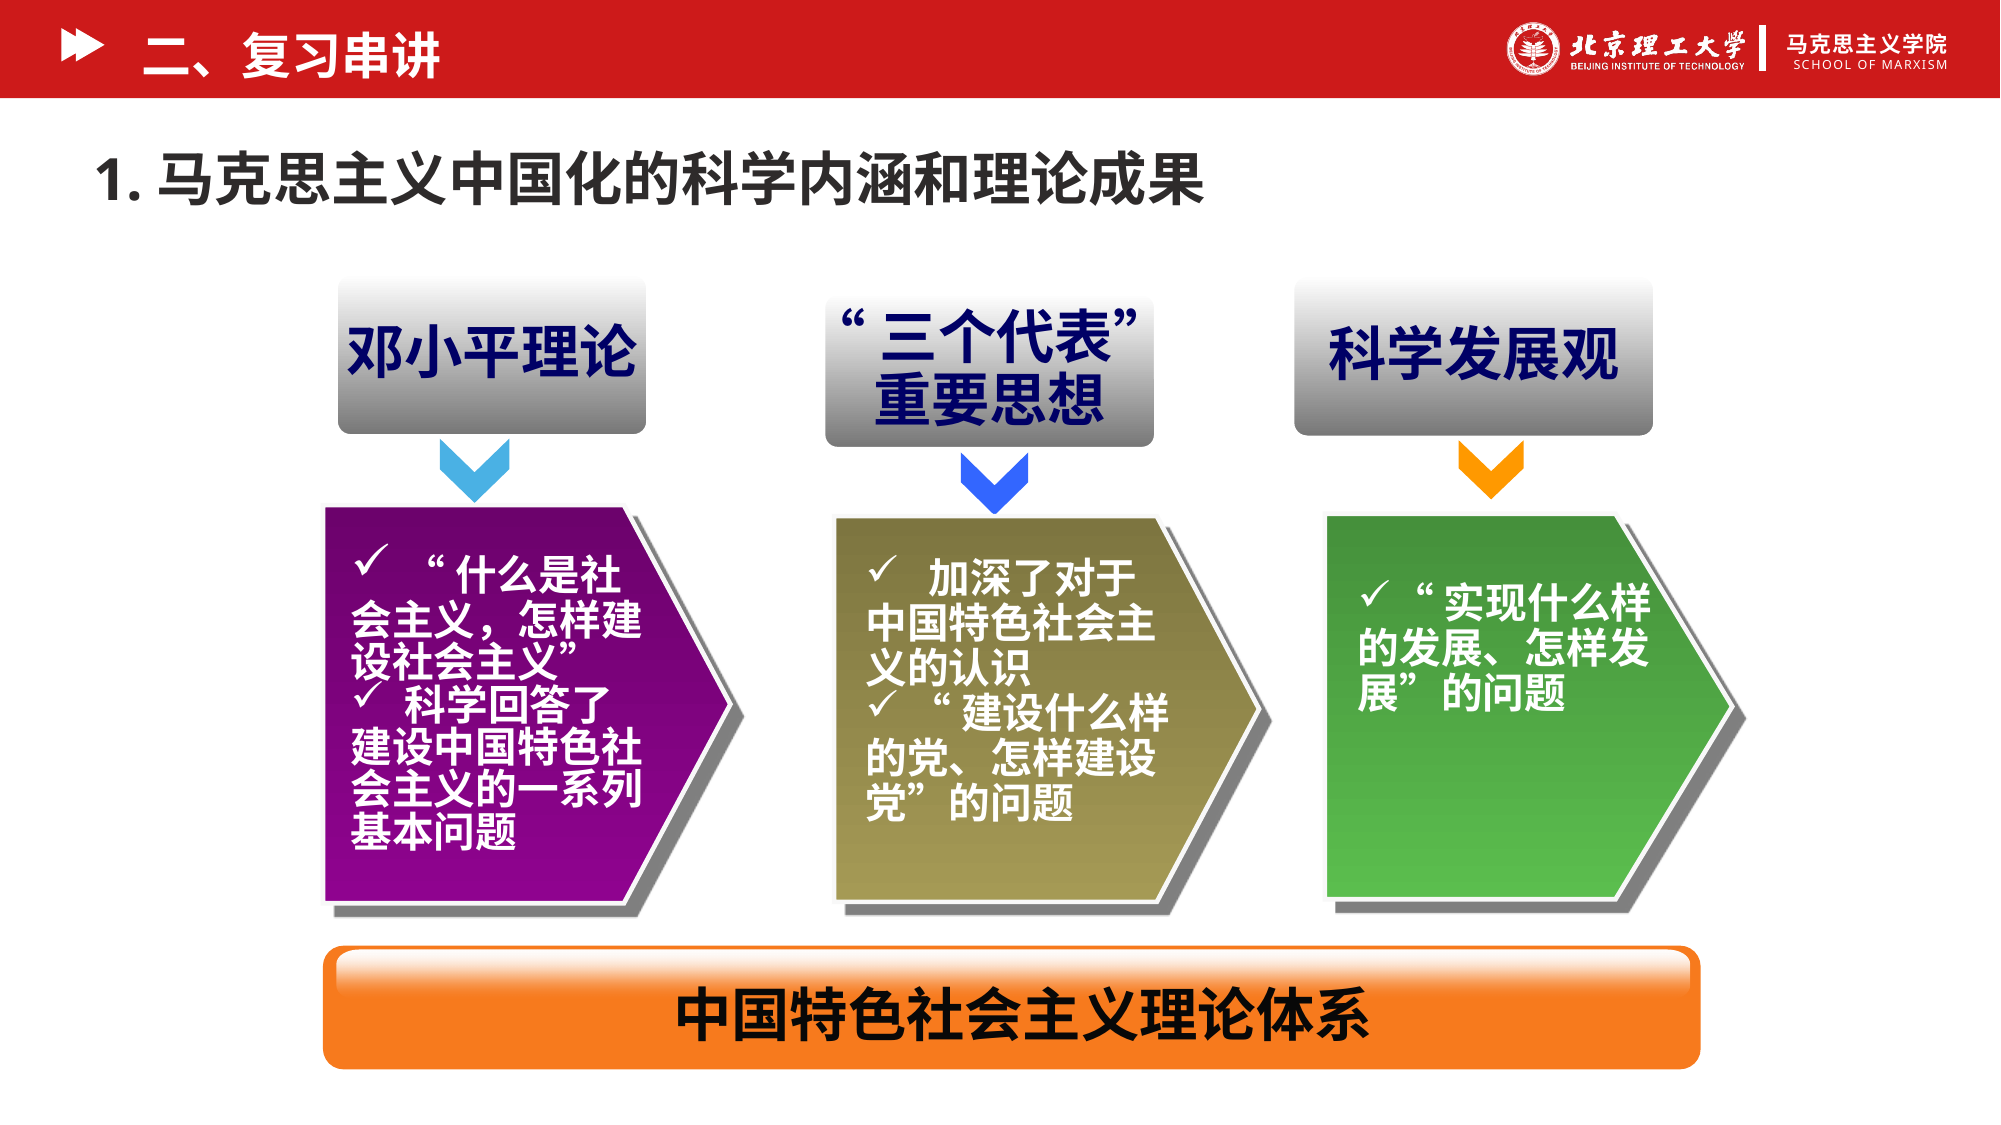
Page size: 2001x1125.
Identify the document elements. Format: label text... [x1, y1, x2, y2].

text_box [322, 945, 1723, 1070]
text_box 1.马克思主义中国化的科学内涵和理论成果 [37, 134, 1262, 220]
text_box [960, 452, 1029, 513]
text_box [0, 0, 2000, 99]
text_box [834, 516, 1260, 902]
text_box 邓小平理论 [335, 273, 649, 437]
text_box [439, 438, 510, 502]
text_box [1763, 24, 1961, 80]
text_box [60, 26, 107, 64]
text_box 科学发展观 [1292, 275, 1656, 438]
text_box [1324, 513, 1733, 900]
text_box [1458, 440, 1524, 500]
picture [1491, 9, 1763, 86]
text_box 二、复习串讲 [126, 0, 1313, 92]
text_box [322, 505, 731, 904]
text_box “三个代表” 重要思想 [823, 293, 1157, 449]
